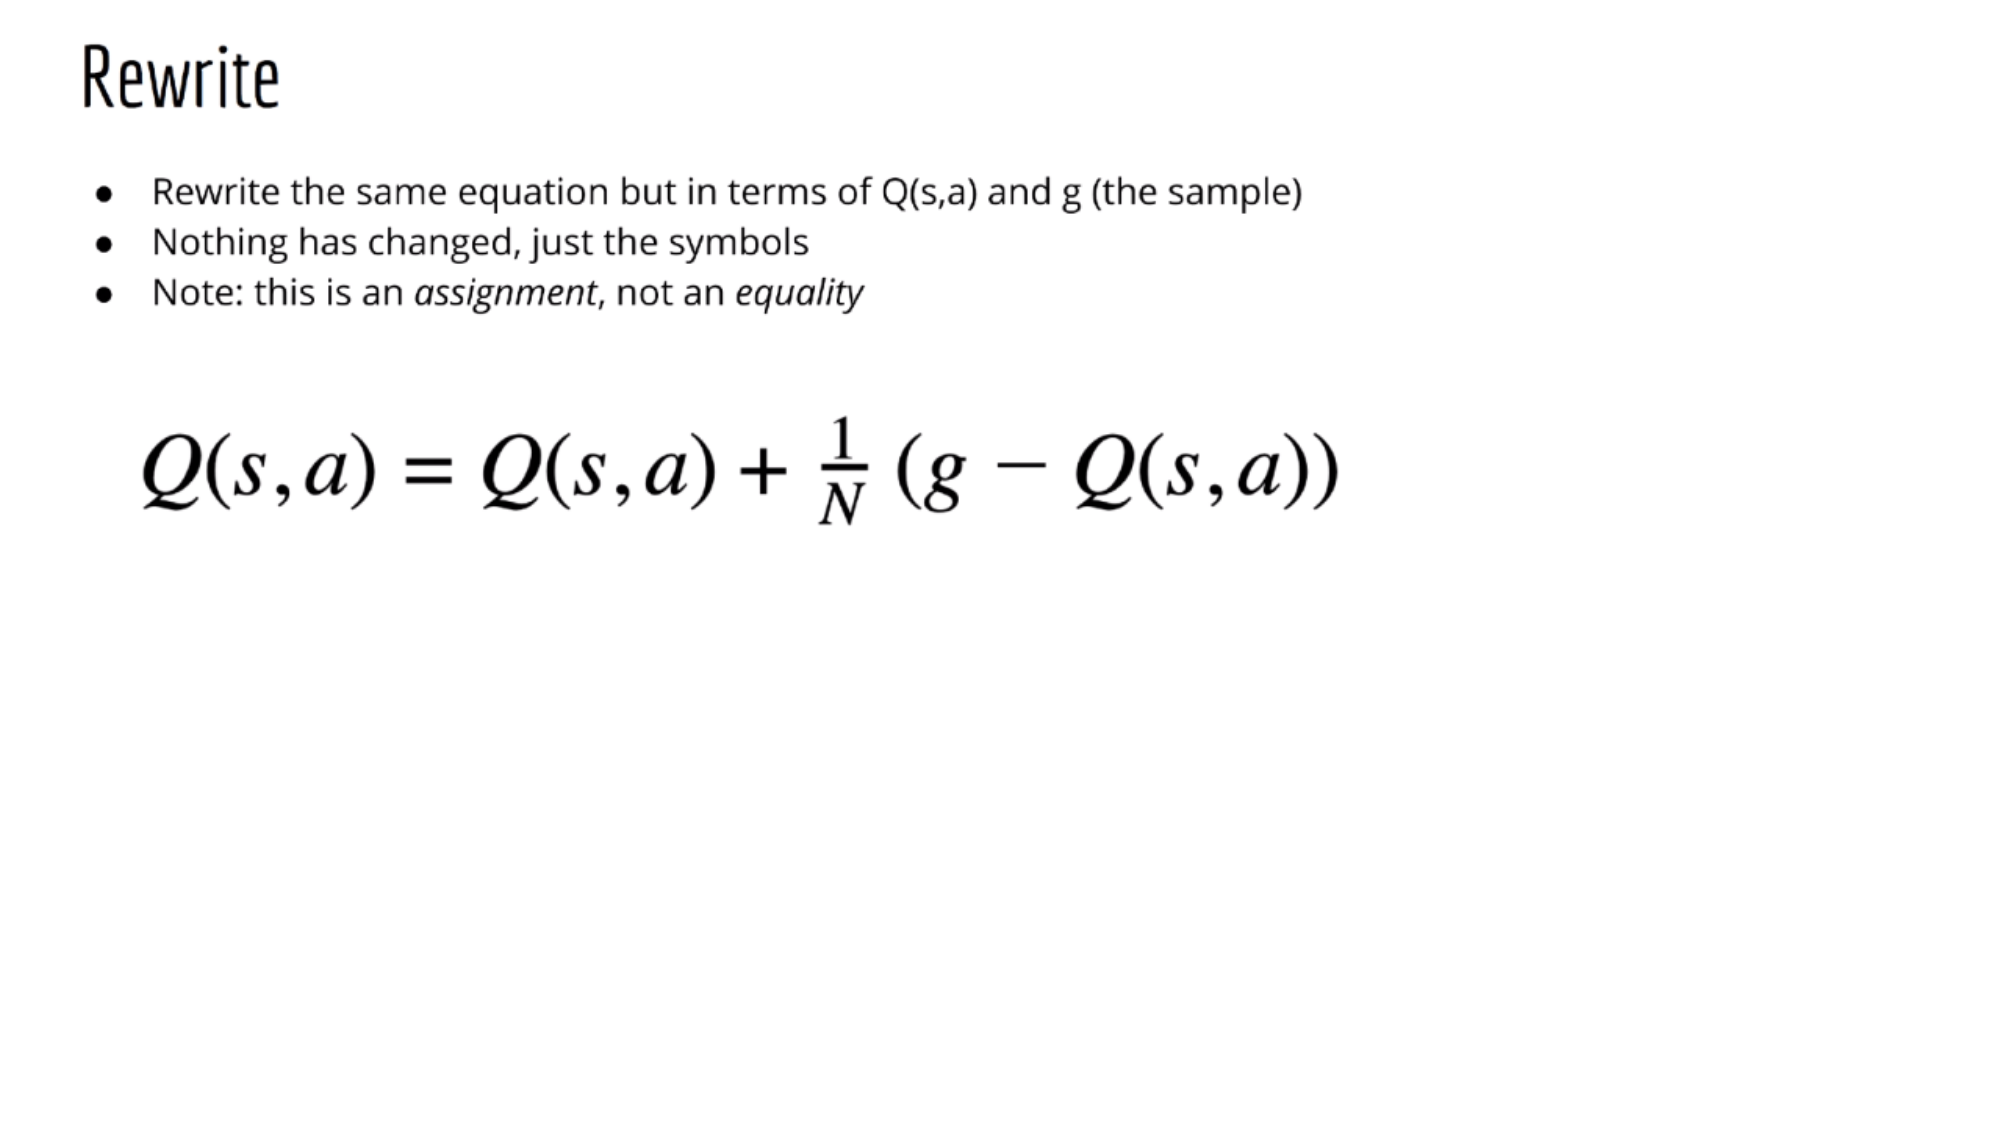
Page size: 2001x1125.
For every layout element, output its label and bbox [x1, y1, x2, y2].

picture [69, 15, 1411, 563]
